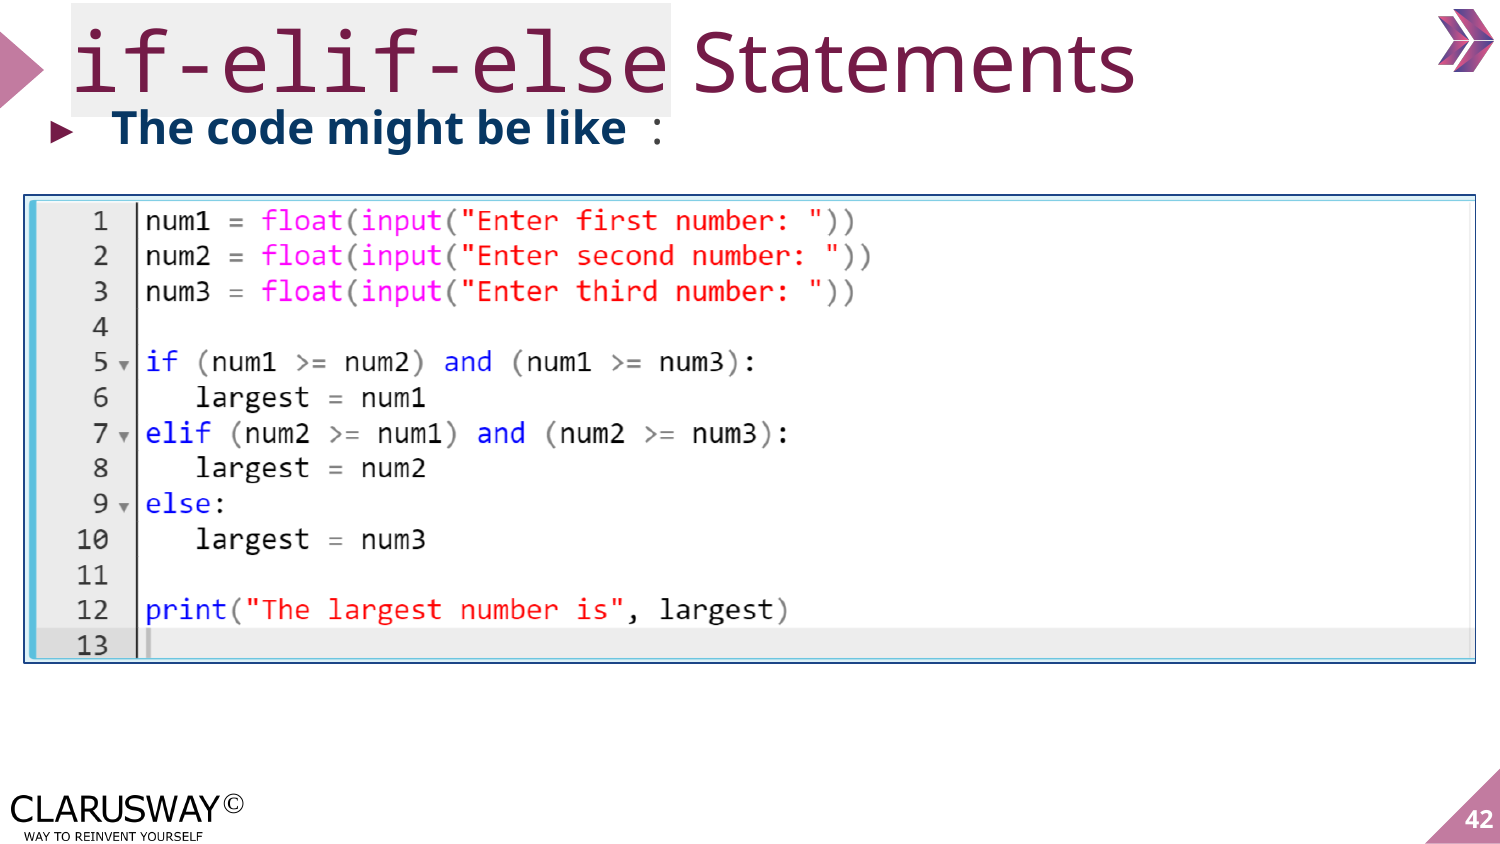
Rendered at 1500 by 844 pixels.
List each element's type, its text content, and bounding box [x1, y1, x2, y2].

slide_number ‹#› [1418, 760, 1494, 838]
subtitle The code might be like : [36, 93, 1402, 171]
title if-elif-else Statements [70, 28, 1376, 93]
picture [1438, 9, 1494, 72]
picture [24, 195, 1476, 663]
picture [11, 795, 220, 841]
